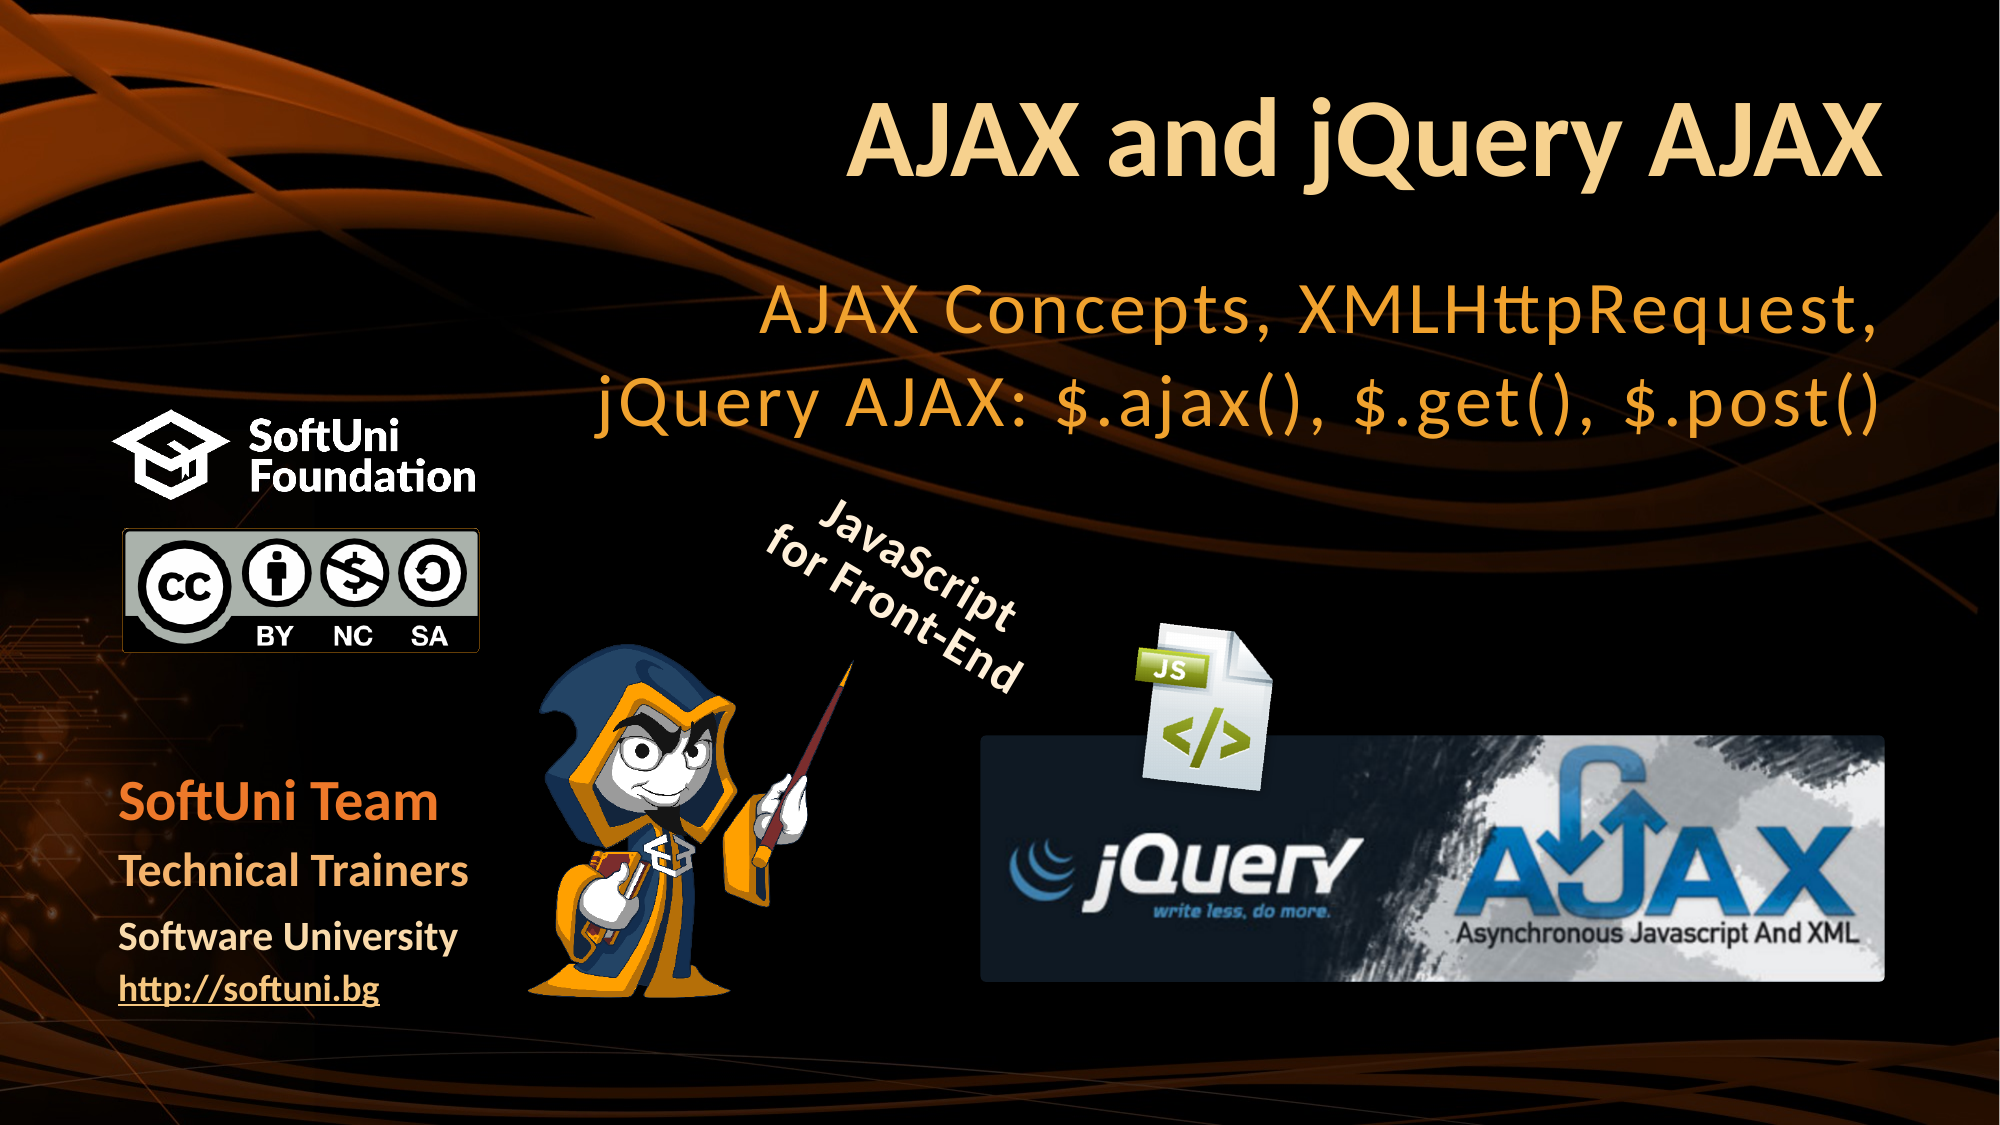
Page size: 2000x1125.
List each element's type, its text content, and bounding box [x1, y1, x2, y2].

picture [0, 0, 2000, 1125]
title AJAX and jQuery AJAX [587, 75, 1885, 205]
list Technical Trainers [112, 828, 495, 902]
list SoftUni Team [112, 751, 495, 828]
list http://softuni.bg [112, 958, 495, 1013]
list Software University [112, 902, 495, 958]
subtitle AJAX Concepts, XMLHttpRequest, jQuery AJAX: $.ajax(), $.get(), $.post() [587, 254, 1885, 450]
text_box JavaScript for Front-End [723, 446, 1092, 730]
